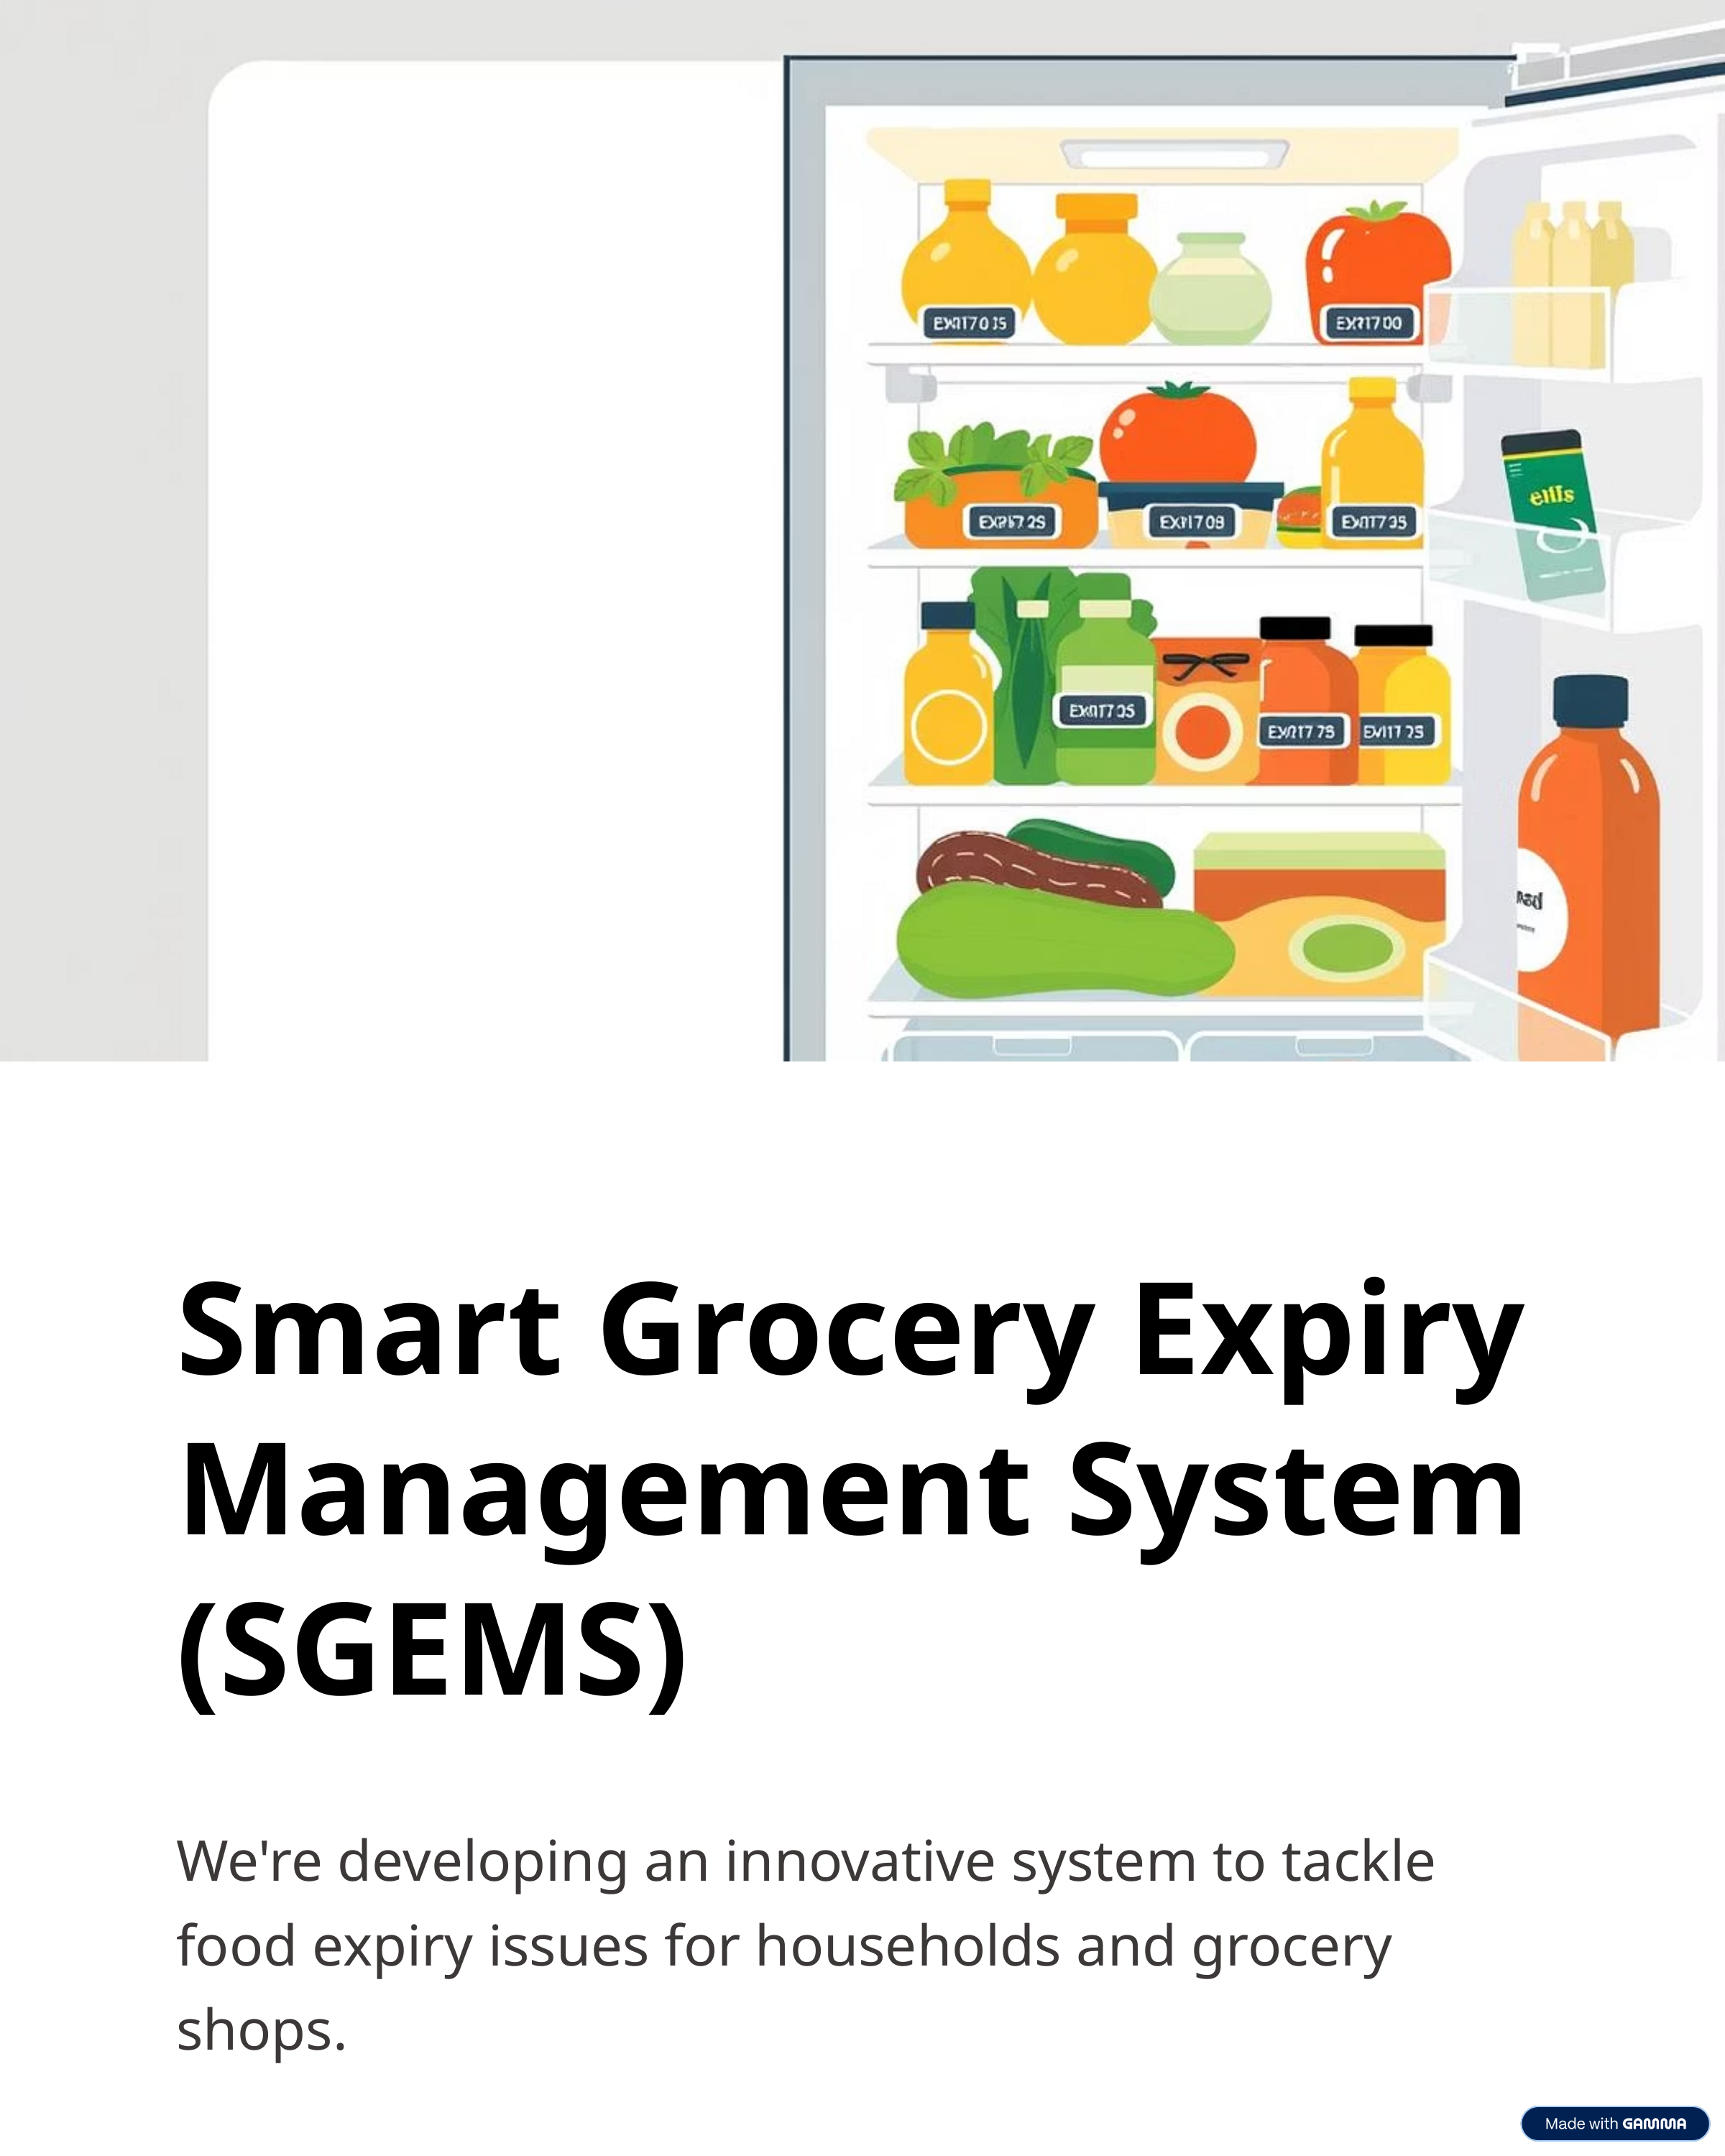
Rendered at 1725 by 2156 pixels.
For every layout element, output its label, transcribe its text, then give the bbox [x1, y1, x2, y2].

text_box We're developing an innovative system to tackle food expiry issues for households and grocery shops. [176, 1807, 1549, 1978]
picture [1514, 2099, 1717, 2148]
picture [0, 0, 1725, 1062]
text_box Smart Grocery Expiry Management System (SGEMS) [176, 1240, 1549, 1723]
